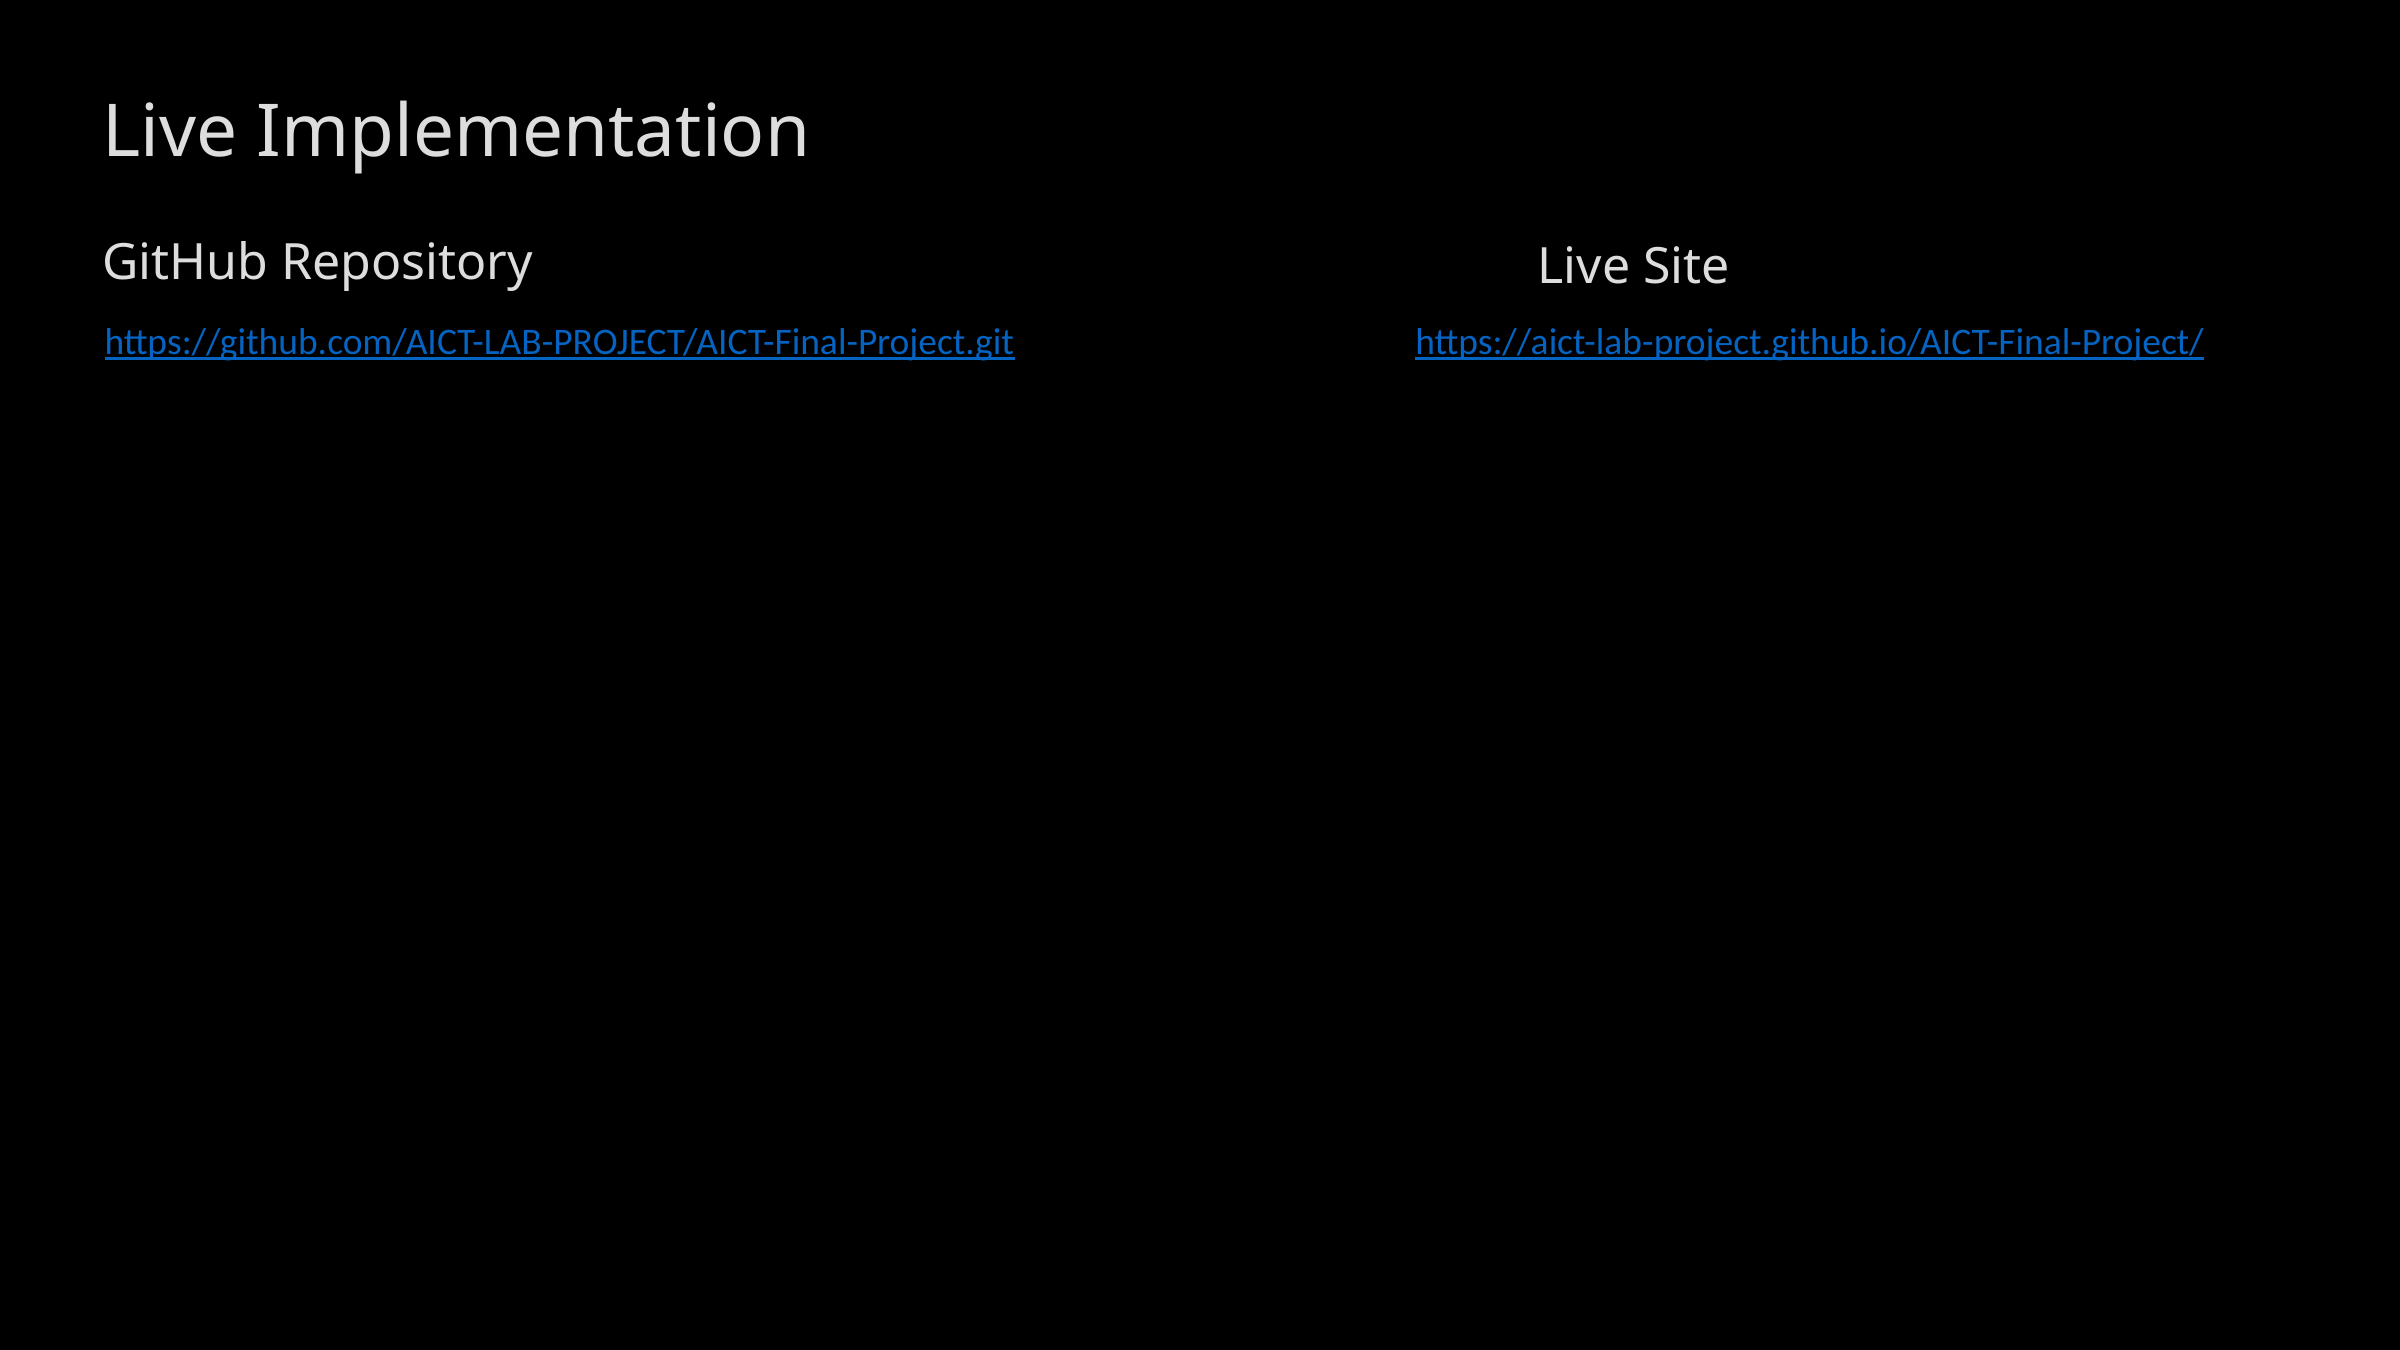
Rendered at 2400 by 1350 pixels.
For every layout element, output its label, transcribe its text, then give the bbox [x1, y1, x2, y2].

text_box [1400, 248, 2400, 371]
text_box Live Implementation [102, 80, 834, 172]
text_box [89, 244, 1278, 371]
